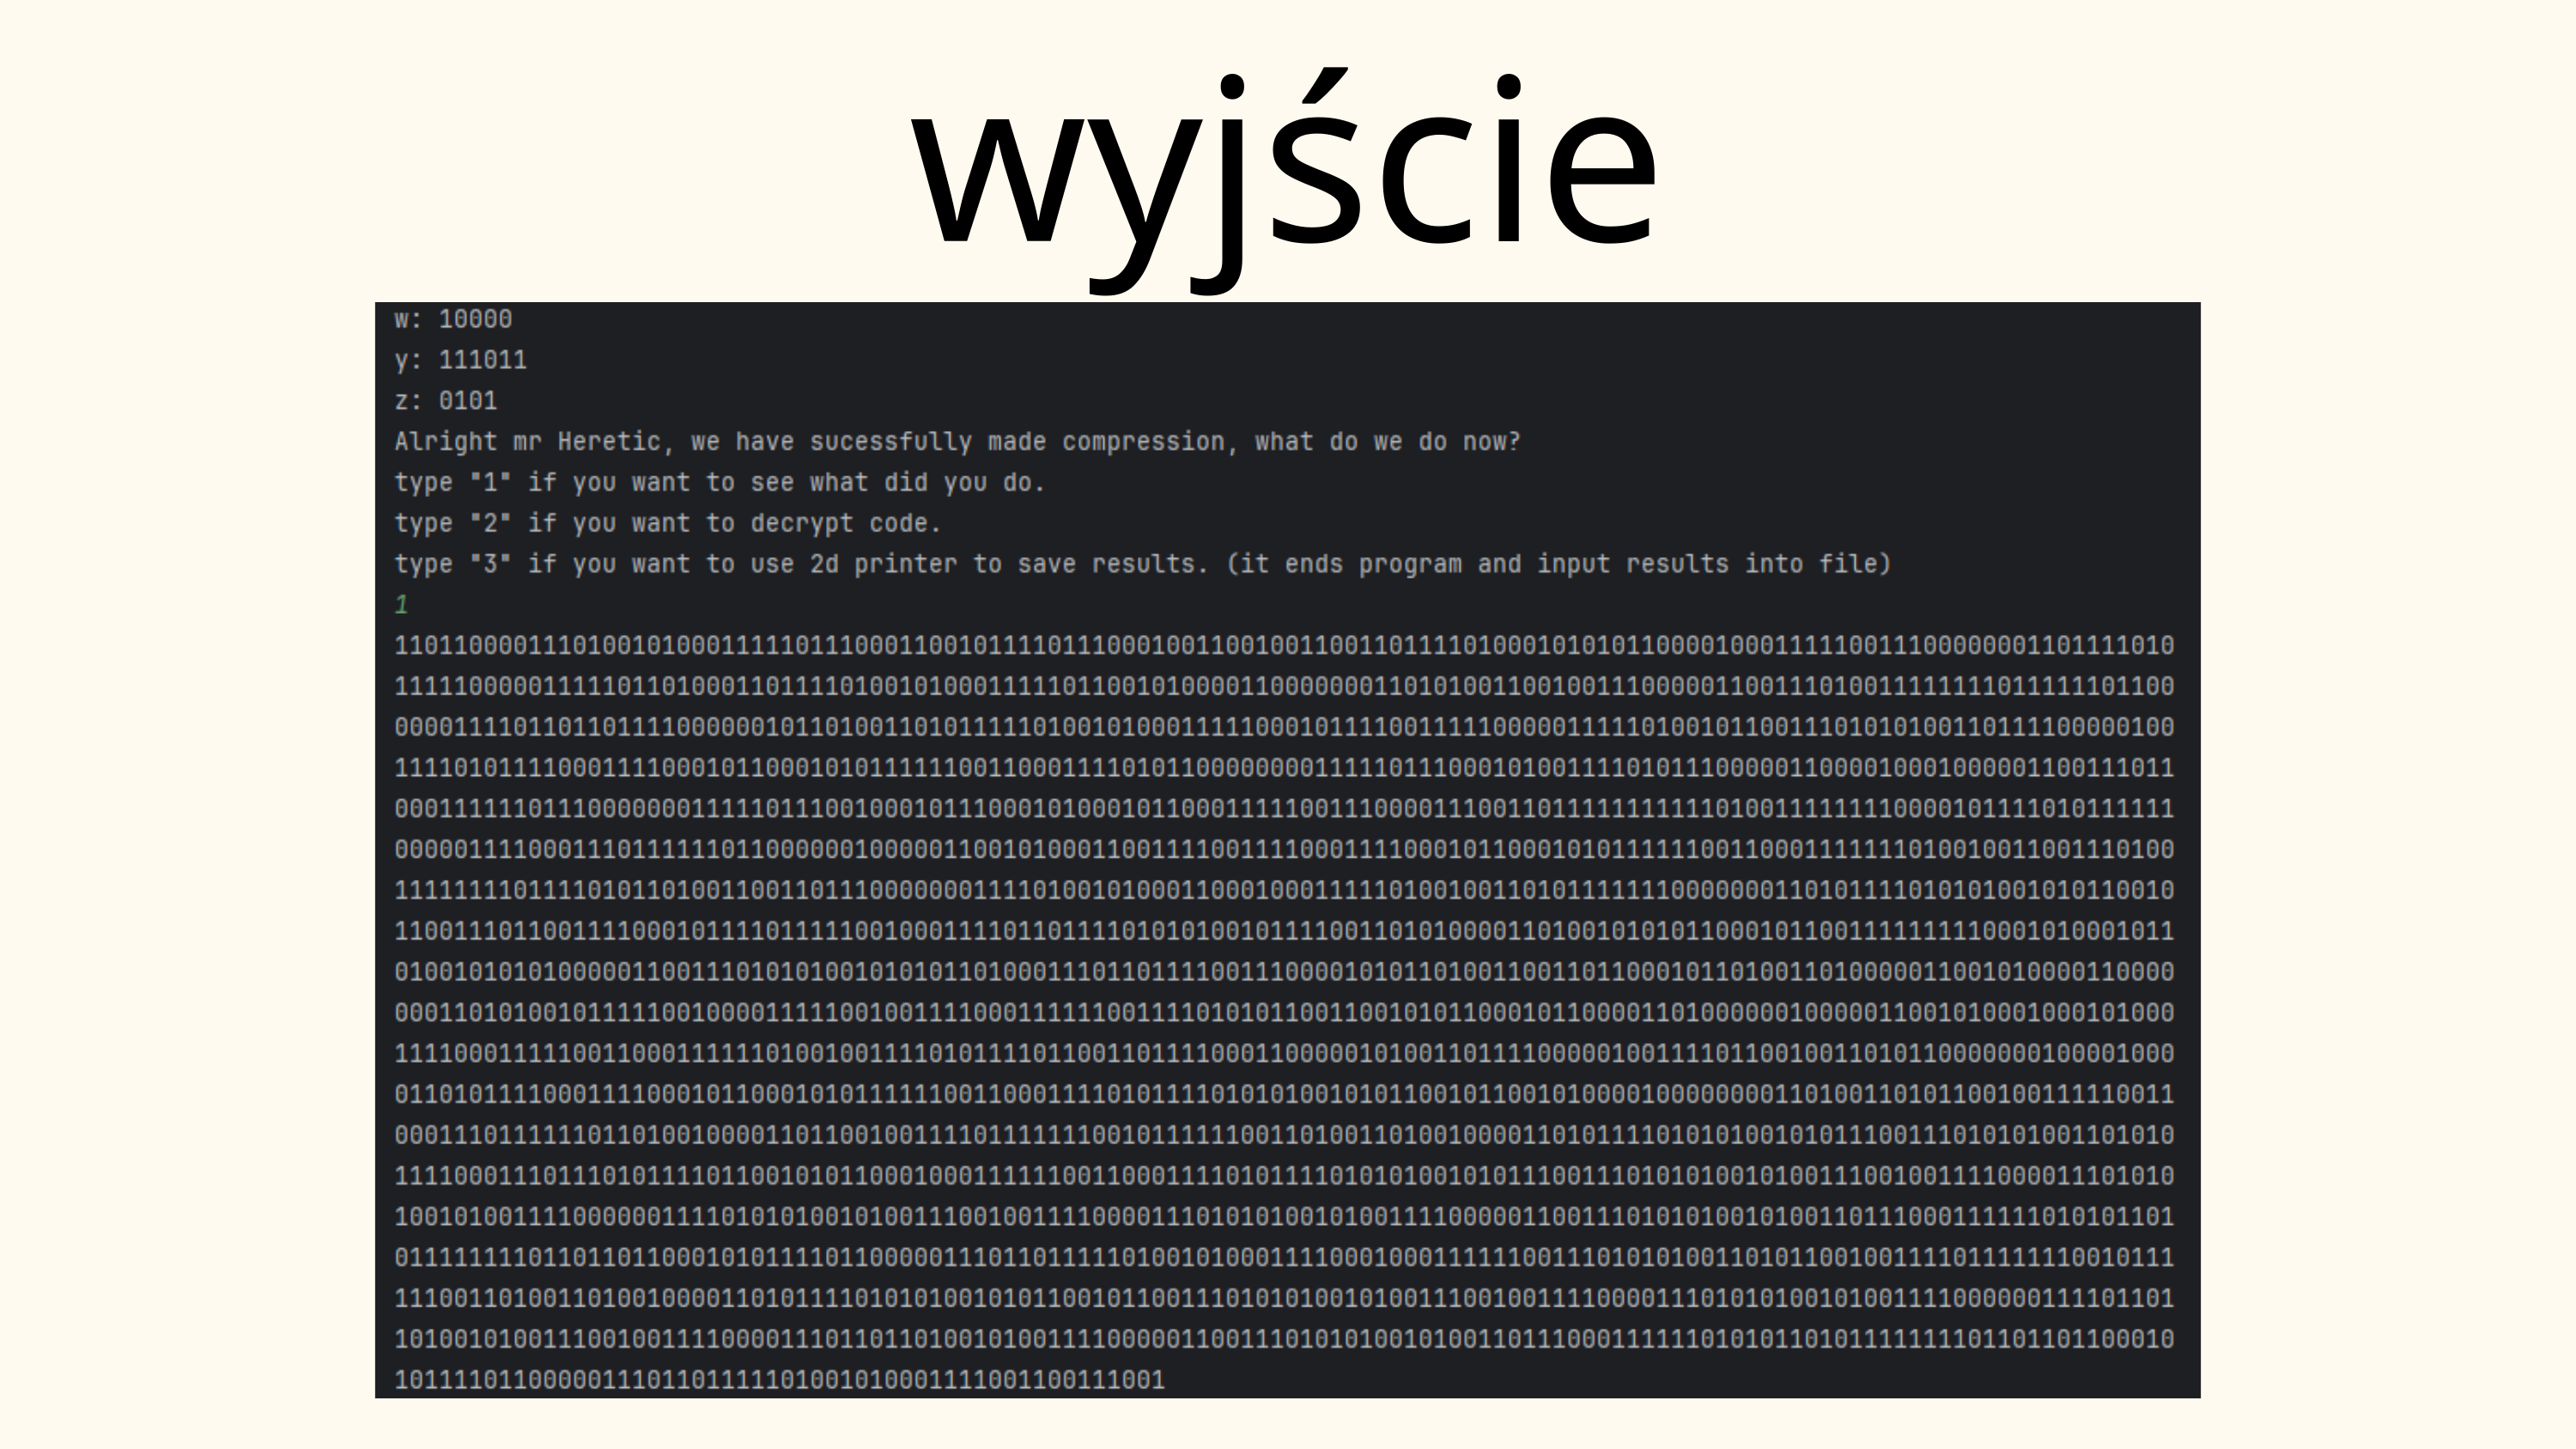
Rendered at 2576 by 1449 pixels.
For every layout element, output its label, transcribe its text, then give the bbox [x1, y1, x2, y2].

text_box wyjście [896, 0, 1680, 288]
text_box [374, 302, 2202, 1398]
